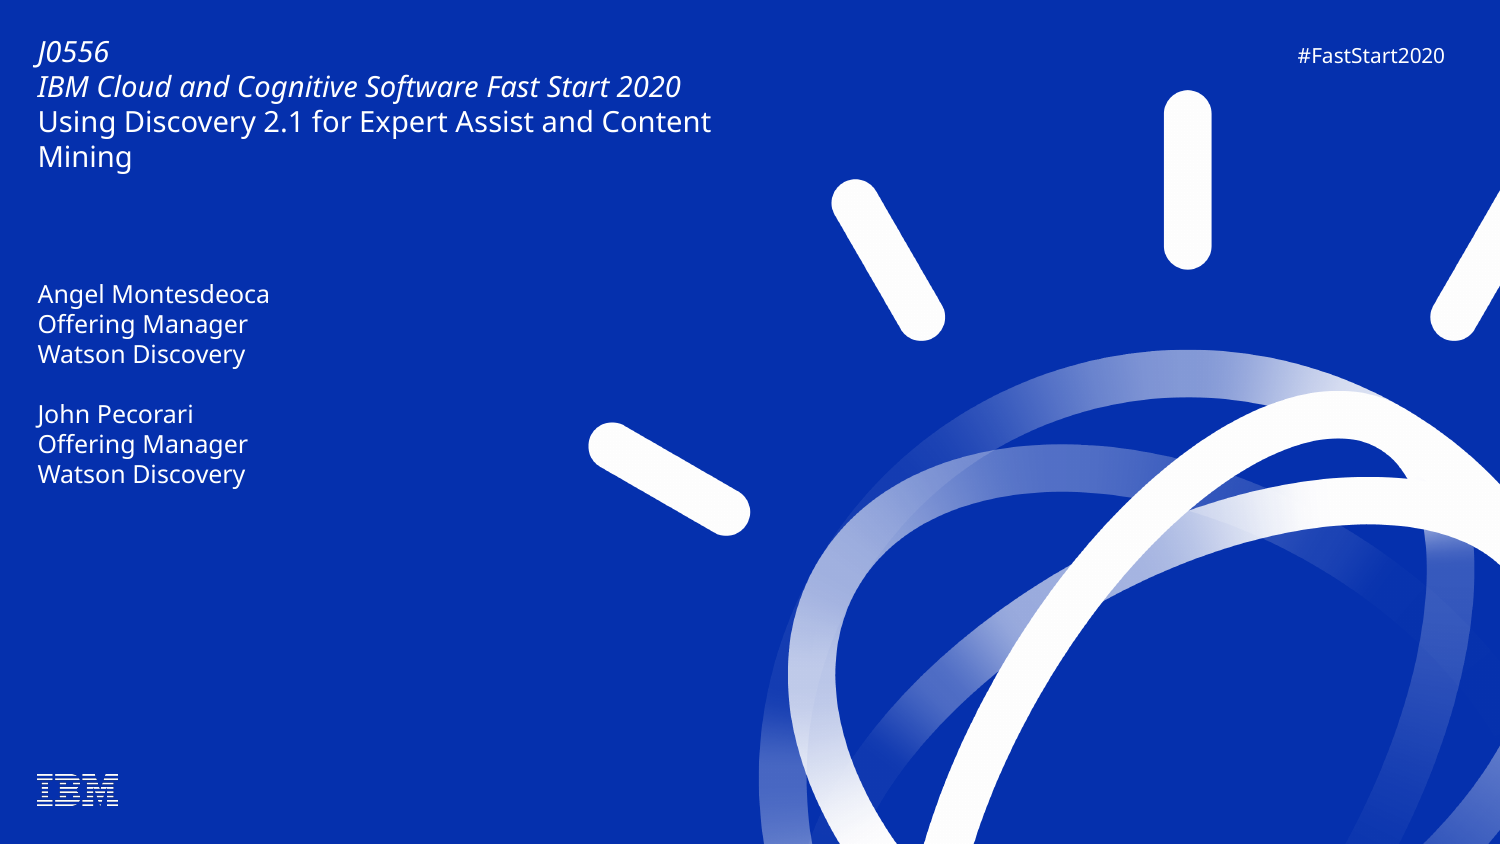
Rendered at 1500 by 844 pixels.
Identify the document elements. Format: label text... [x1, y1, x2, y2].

picture [588, 90, 1500, 844]
title J0556 IBM Cloud and Cognitive Software Fast Start 2020 Using Discovery 2.1 for Expert Assist and Content Mining Angel Montesdeoca Offering Manager Watson Discovery John Pecorari Offering Manager Watson Discovery [36, 32, 731, 769]
text_box #FastStart2020 [1282, 34, 1460, 75]
picture [37, 774, 118, 806]
